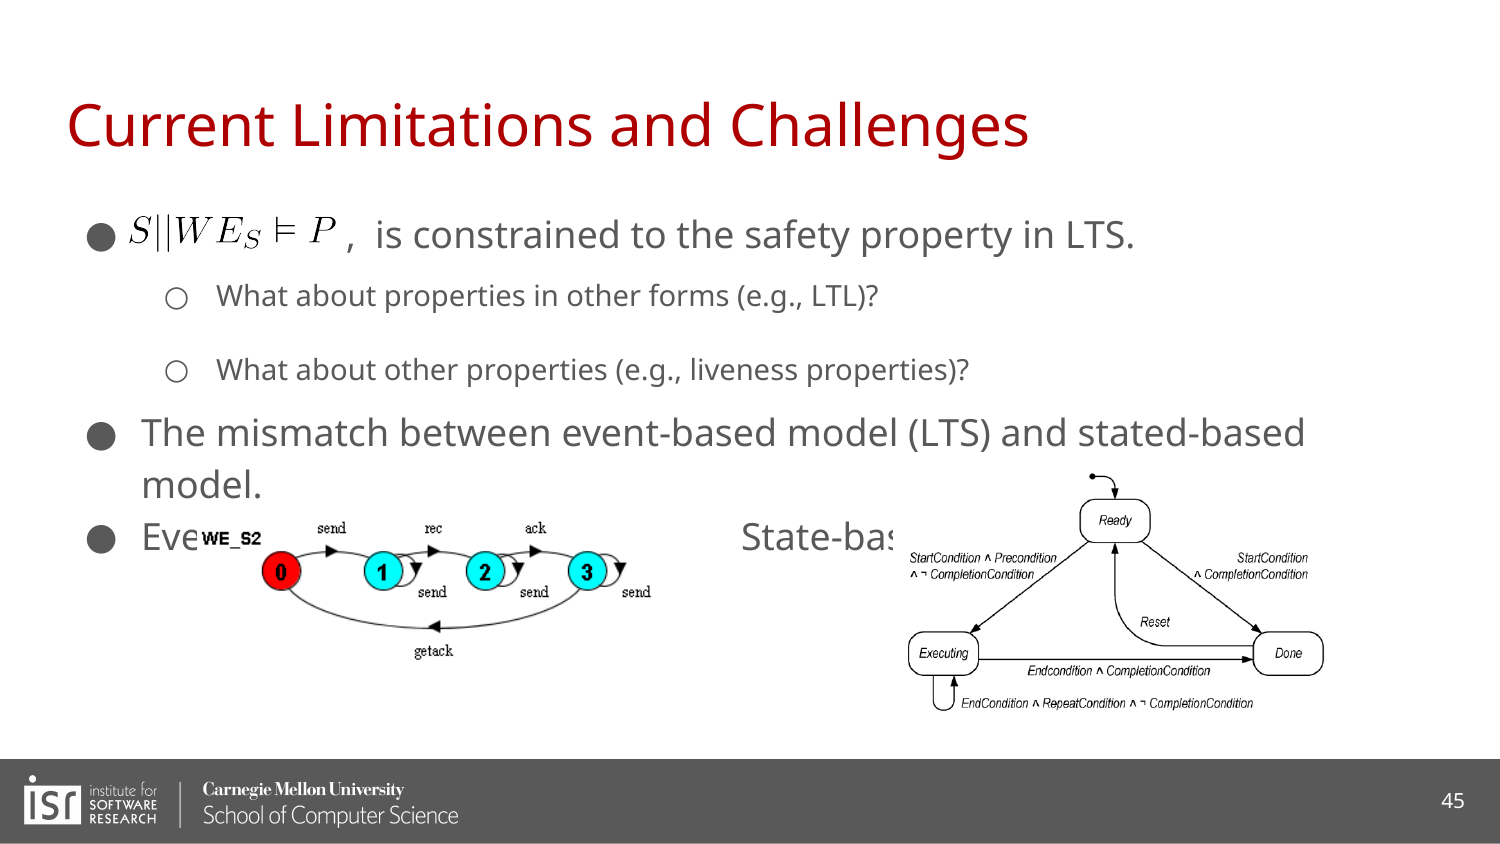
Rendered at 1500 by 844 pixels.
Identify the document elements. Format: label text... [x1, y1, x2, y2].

picture [893, 462, 1334, 722]
picture [196, 518, 656, 666]
picture [24, 775, 458, 828]
title Current Limitations and Challenges [51, 72, 1449, 167]
picture [129, 214, 336, 253]
slide_number 45 [1389, 769, 1480, 834]
